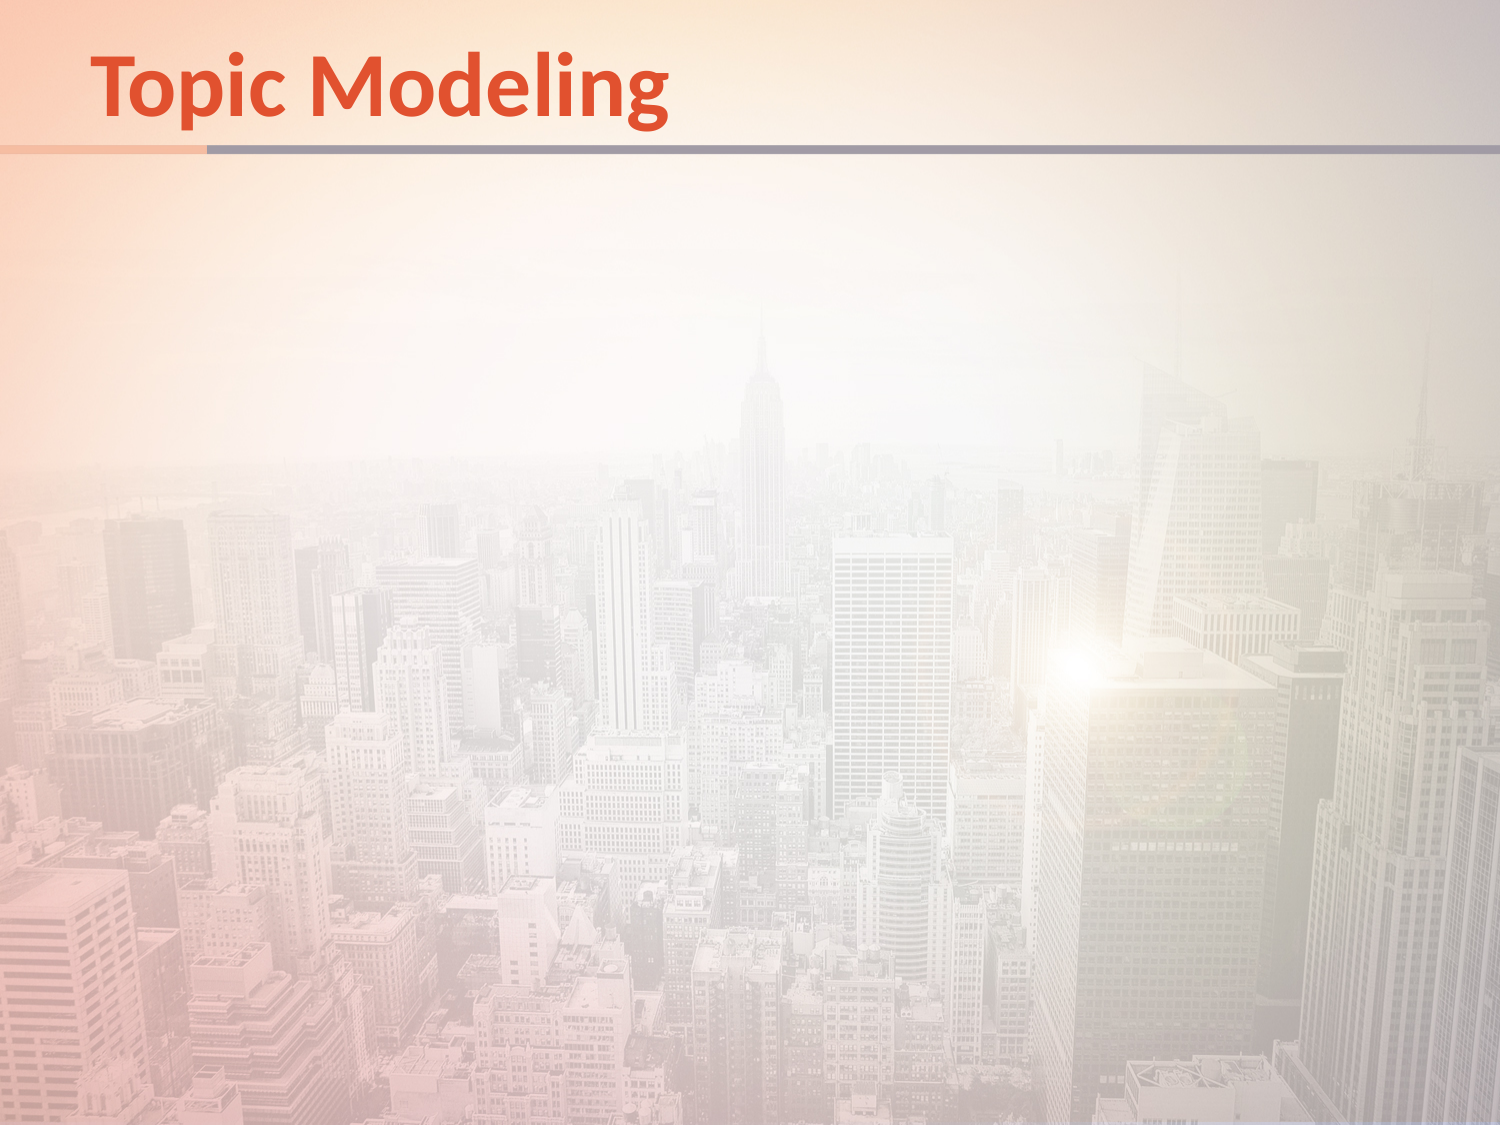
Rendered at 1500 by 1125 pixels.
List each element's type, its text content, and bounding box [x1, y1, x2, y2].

picture [0, 0, 1500, 1125]
title Topic Modeling [75, 14, 1425, 145]
